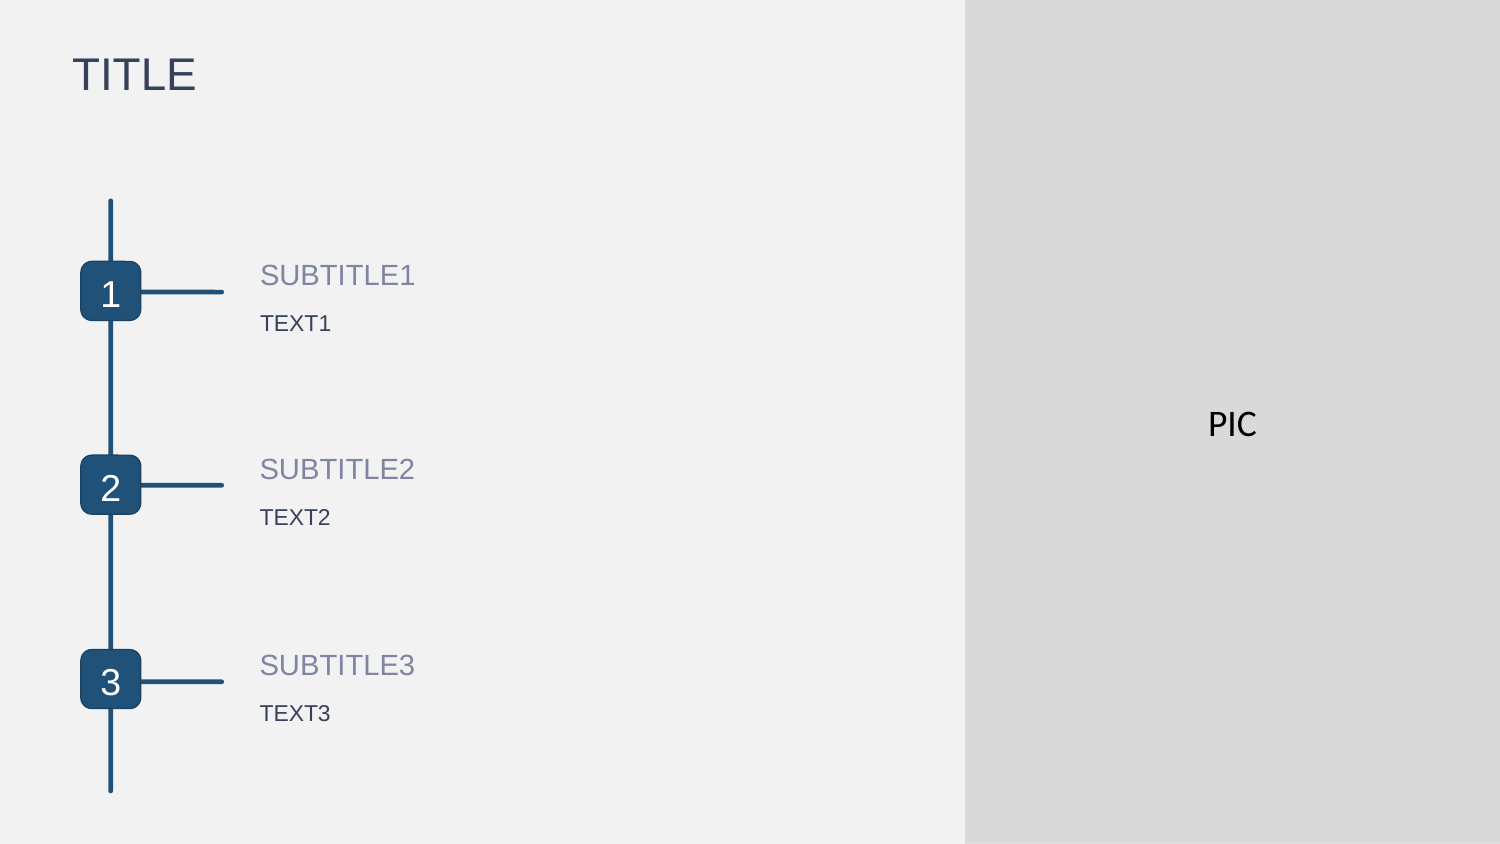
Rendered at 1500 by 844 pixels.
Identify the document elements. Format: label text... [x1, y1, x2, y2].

text_box 1 [80, 262, 141, 323]
text_box PIC [963, 0, 1500, 844]
text_box 2 [80, 456, 141, 517]
text_box SUBTITLE3 [244, 598, 946, 689]
text_box SUBTITLE2 [244, 402, 946, 493]
text_box TEXT3 [244, 690, 946, 776]
text_box TEXT2 [244, 494, 946, 580]
text_box 3 [80, 651, 141, 711]
text_box TITLE [57, 37, 900, 188]
text_box TEXT1 [245, 301, 946, 386]
text_box SUBTITLE1 [245, 208, 946, 299]
